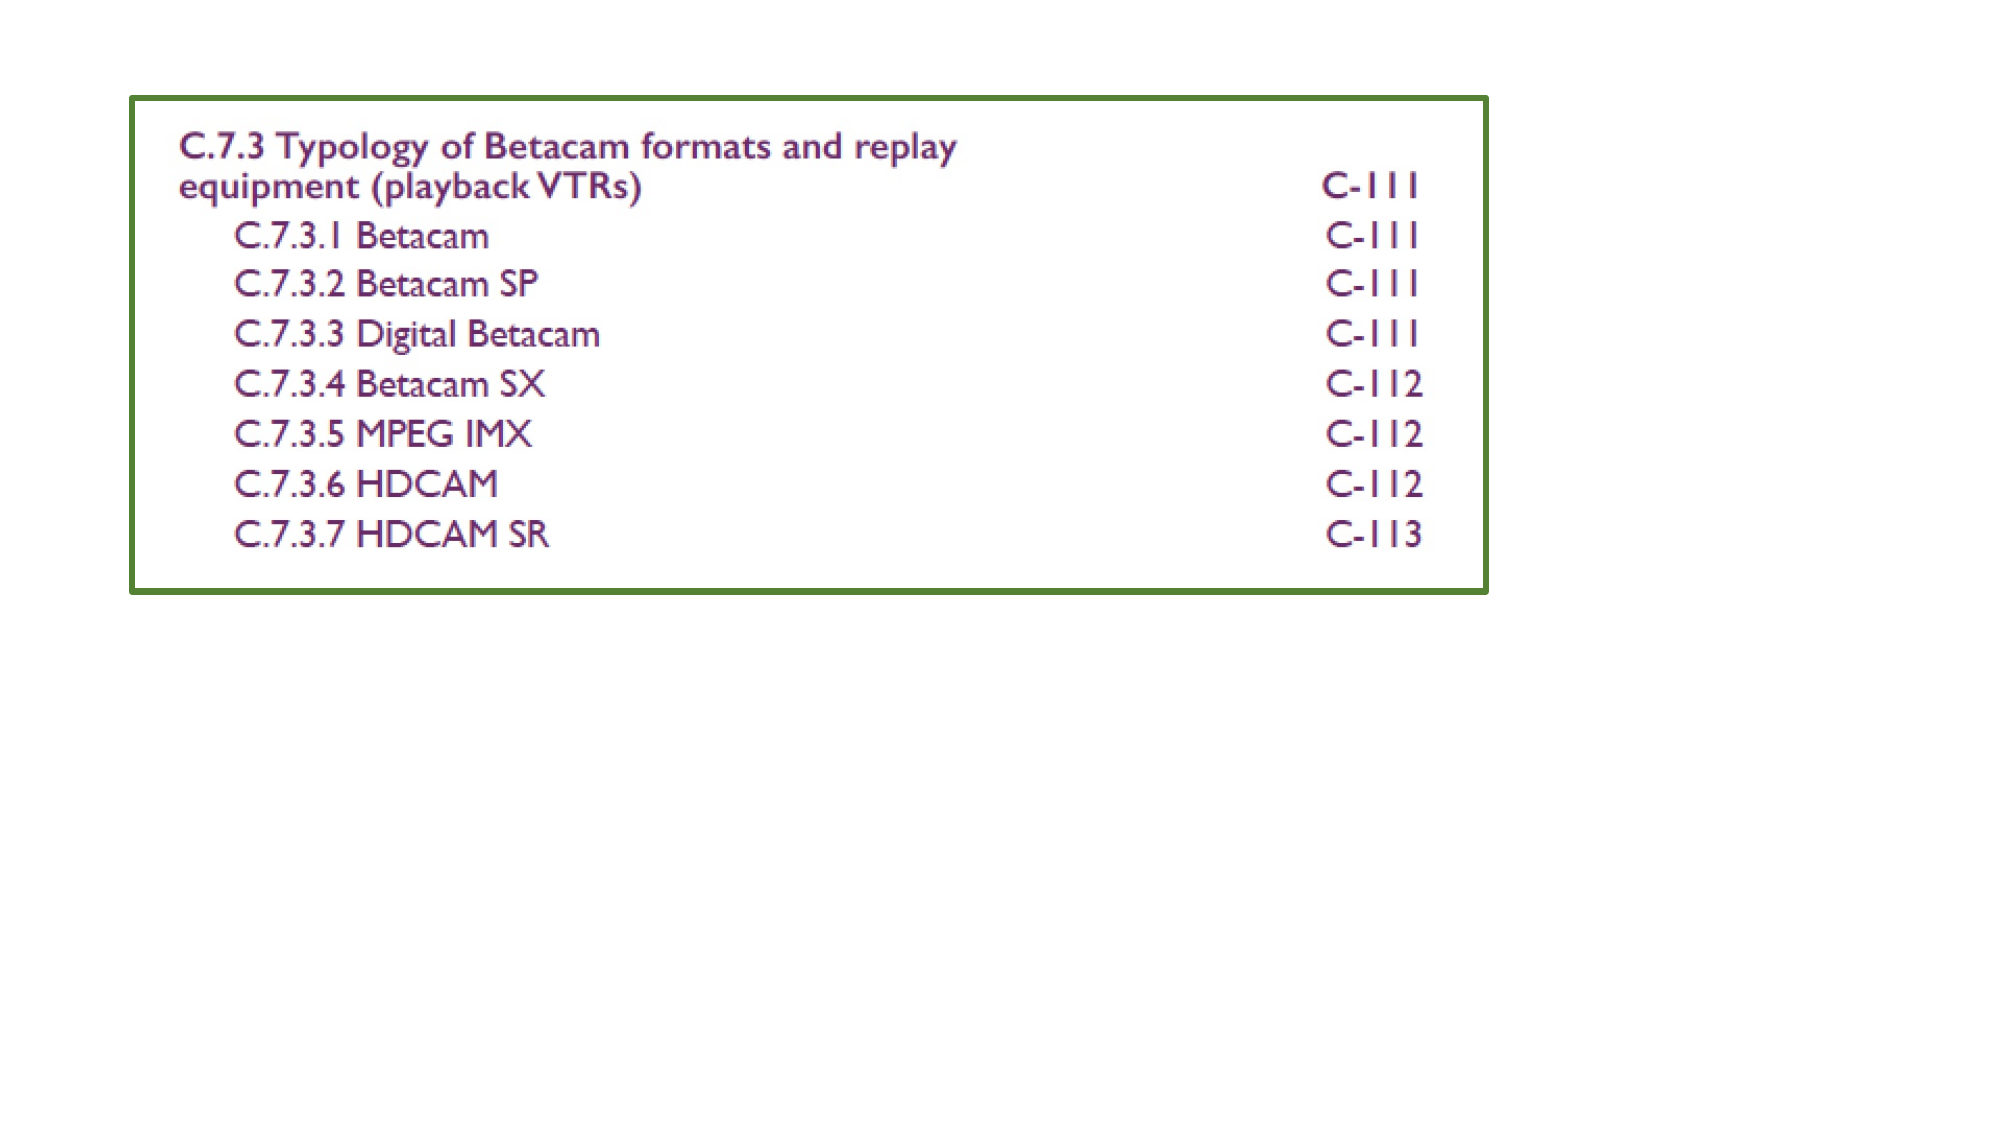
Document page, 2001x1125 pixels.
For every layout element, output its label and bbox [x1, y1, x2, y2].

picture [134, 100, 1483, 589]
